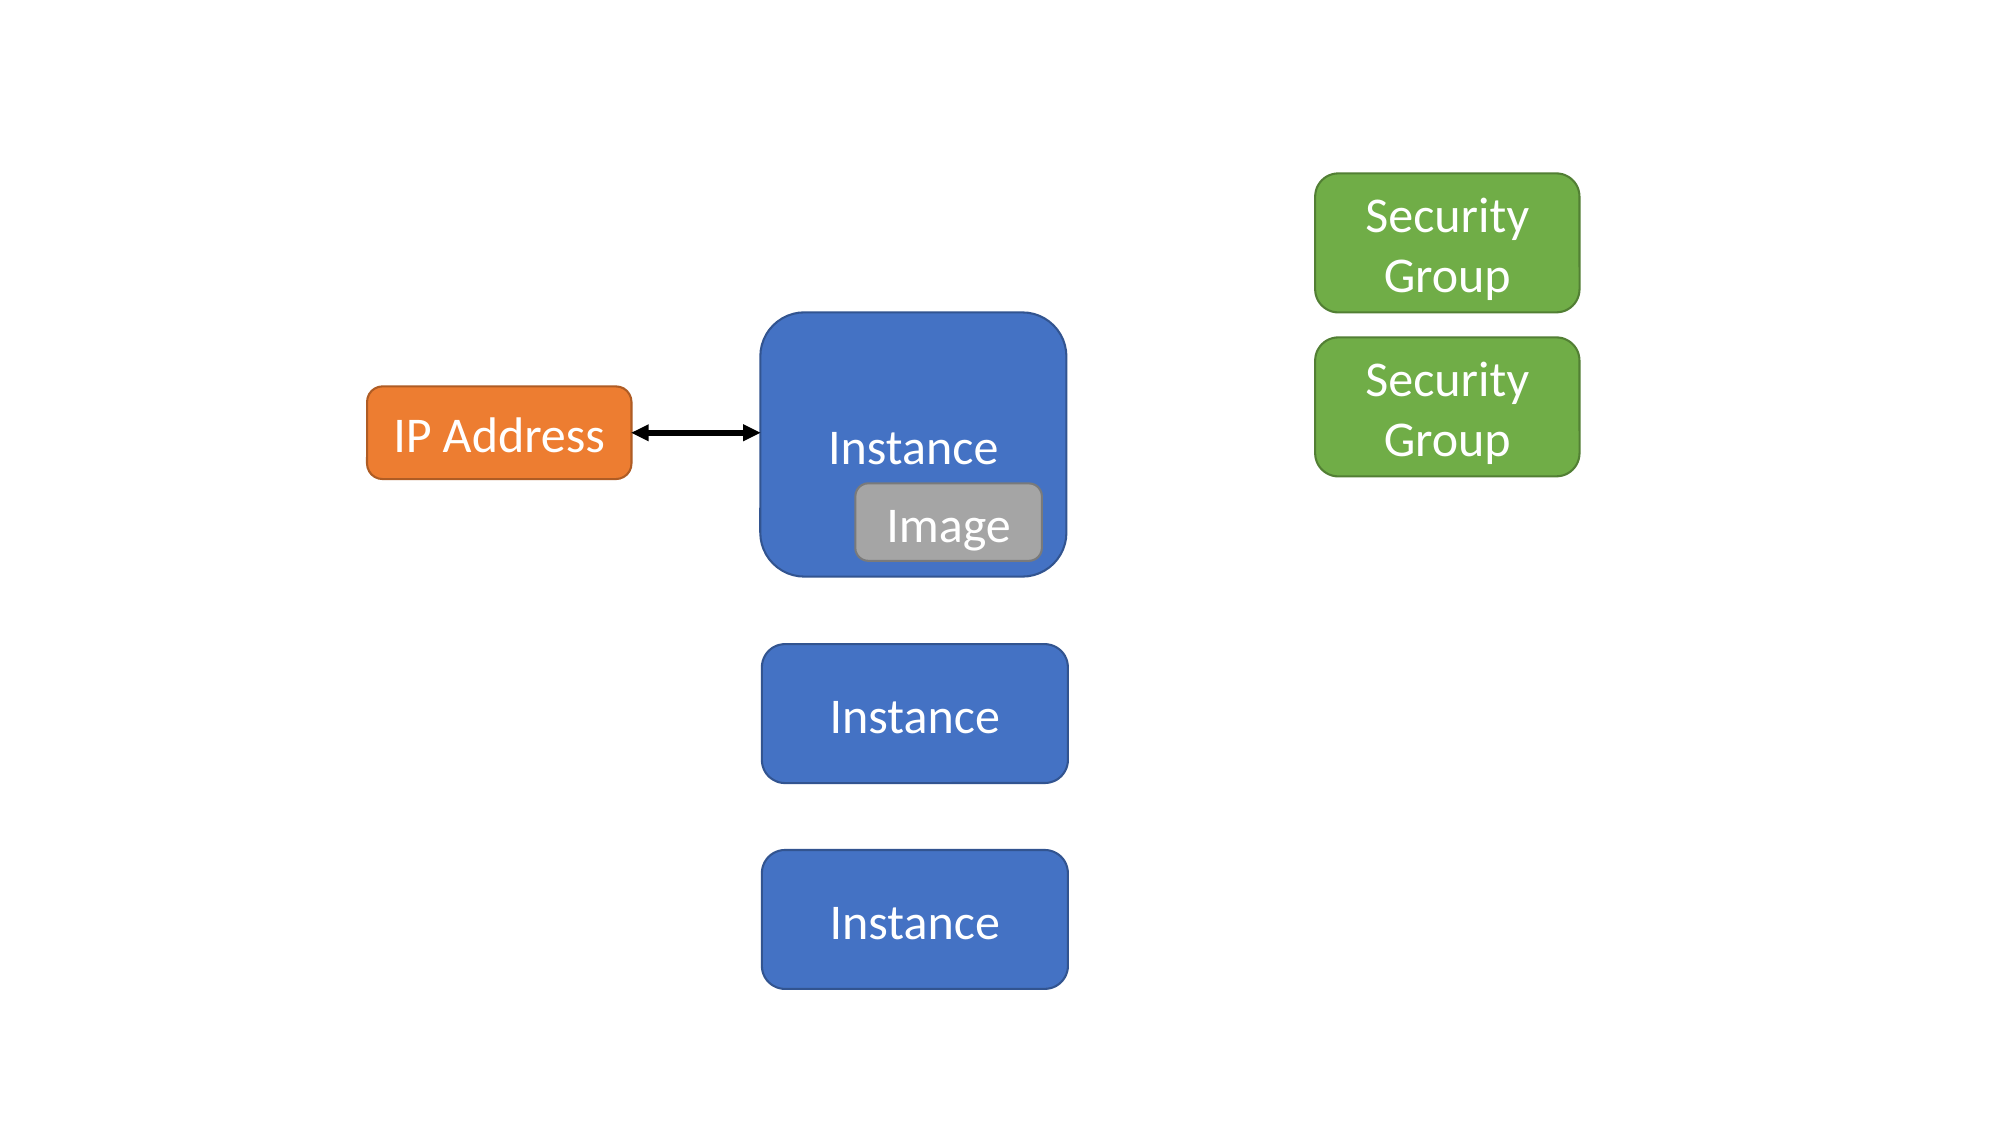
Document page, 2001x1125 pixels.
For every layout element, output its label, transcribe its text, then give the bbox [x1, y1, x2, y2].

text_box Security Group [1314, 336, 1581, 478]
text_box Security Group [1314, 172, 1581, 314]
text_box Image [854, 482, 1043, 562]
text_box IP Address [365, 385, 633, 481]
text_box Instance [760, 643, 1069, 785]
text_box Instance [759, 311, 1068, 578]
text_box Instance [760, 848, 1069, 990]
